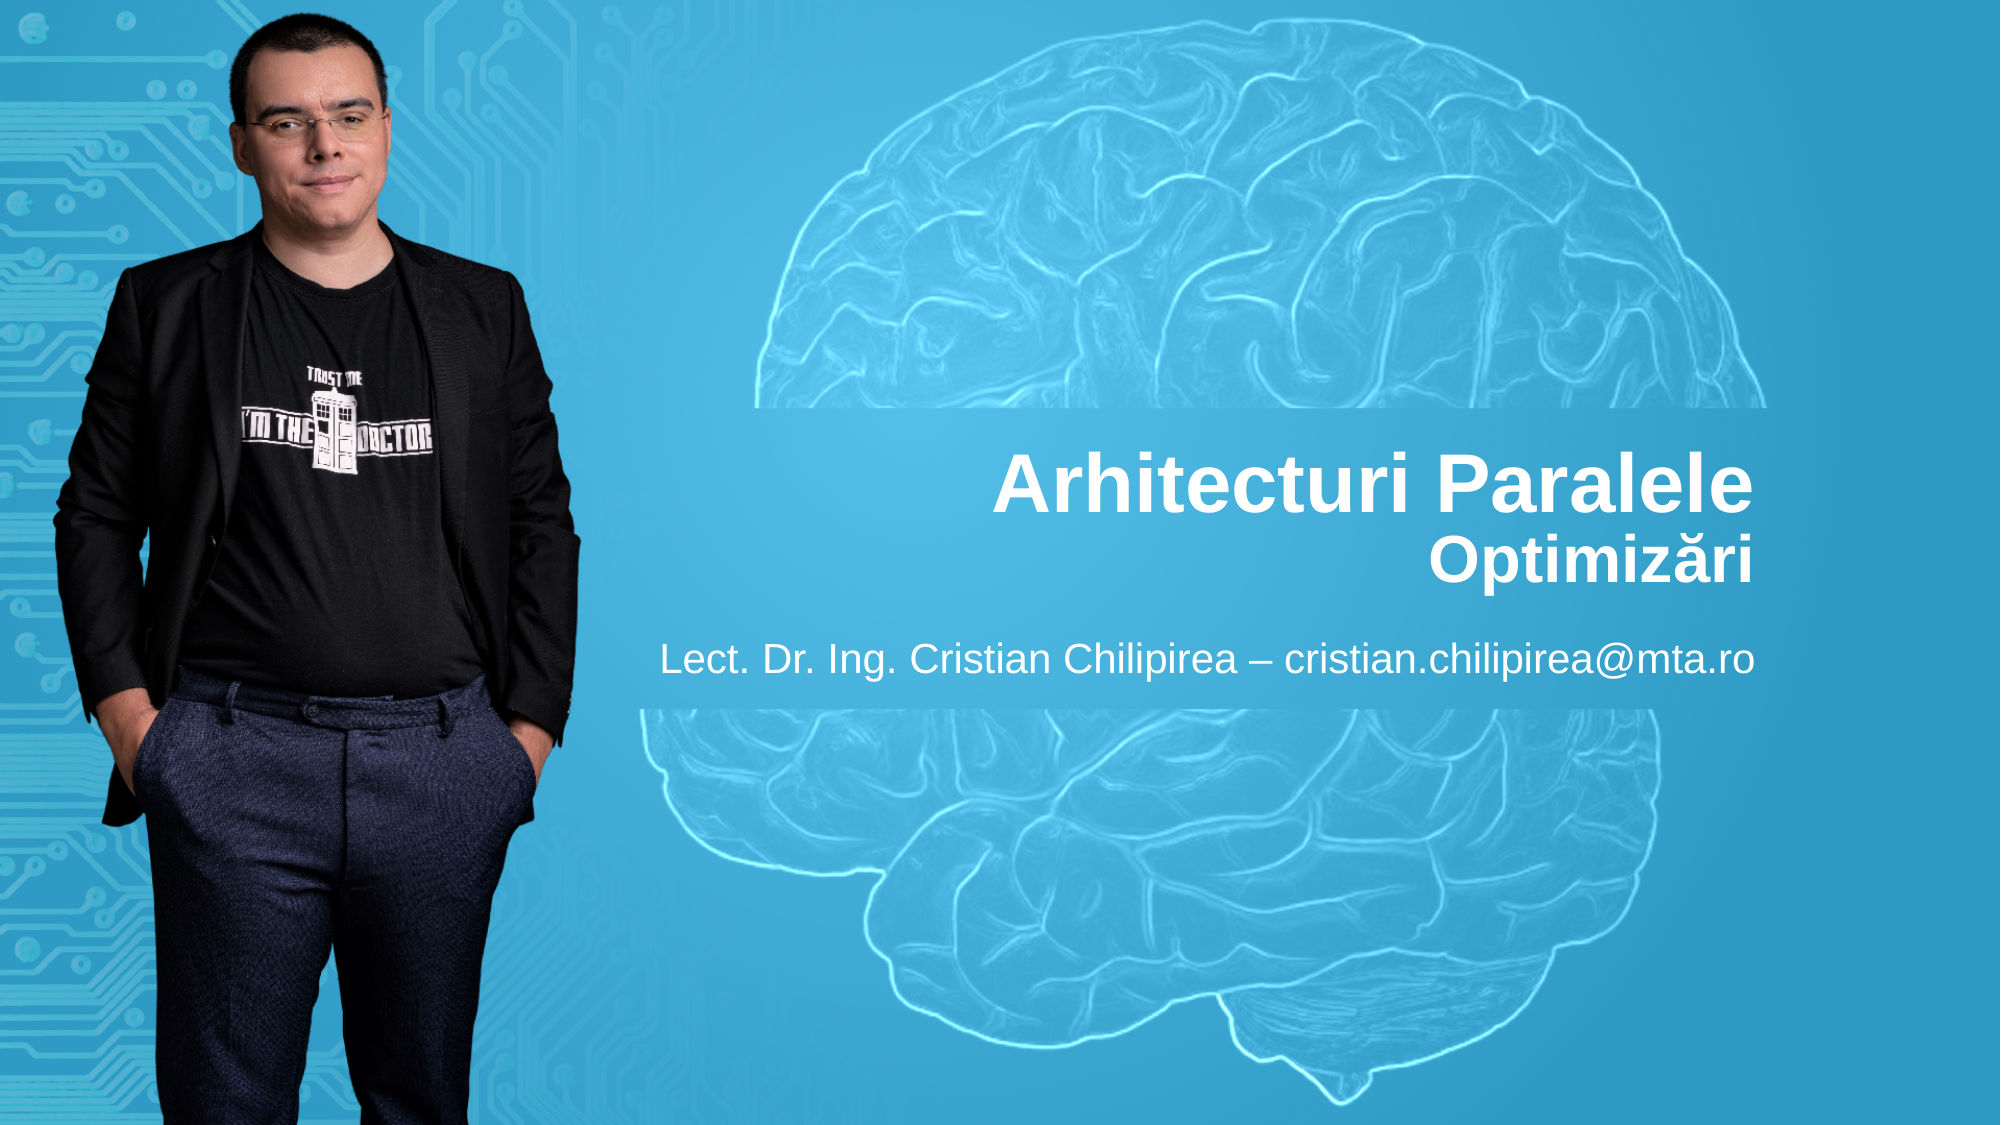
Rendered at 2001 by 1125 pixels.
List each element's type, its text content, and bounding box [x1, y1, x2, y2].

title Arhitecturi Paralele Optimizări [485, 353, 1771, 604]
picture [0, 0, 2000, 1125]
subtitle Lect. Dr. Ing. Cristian Chilipirea – cristian.chilipirea@mta.ro [638, 632, 1771, 693]
